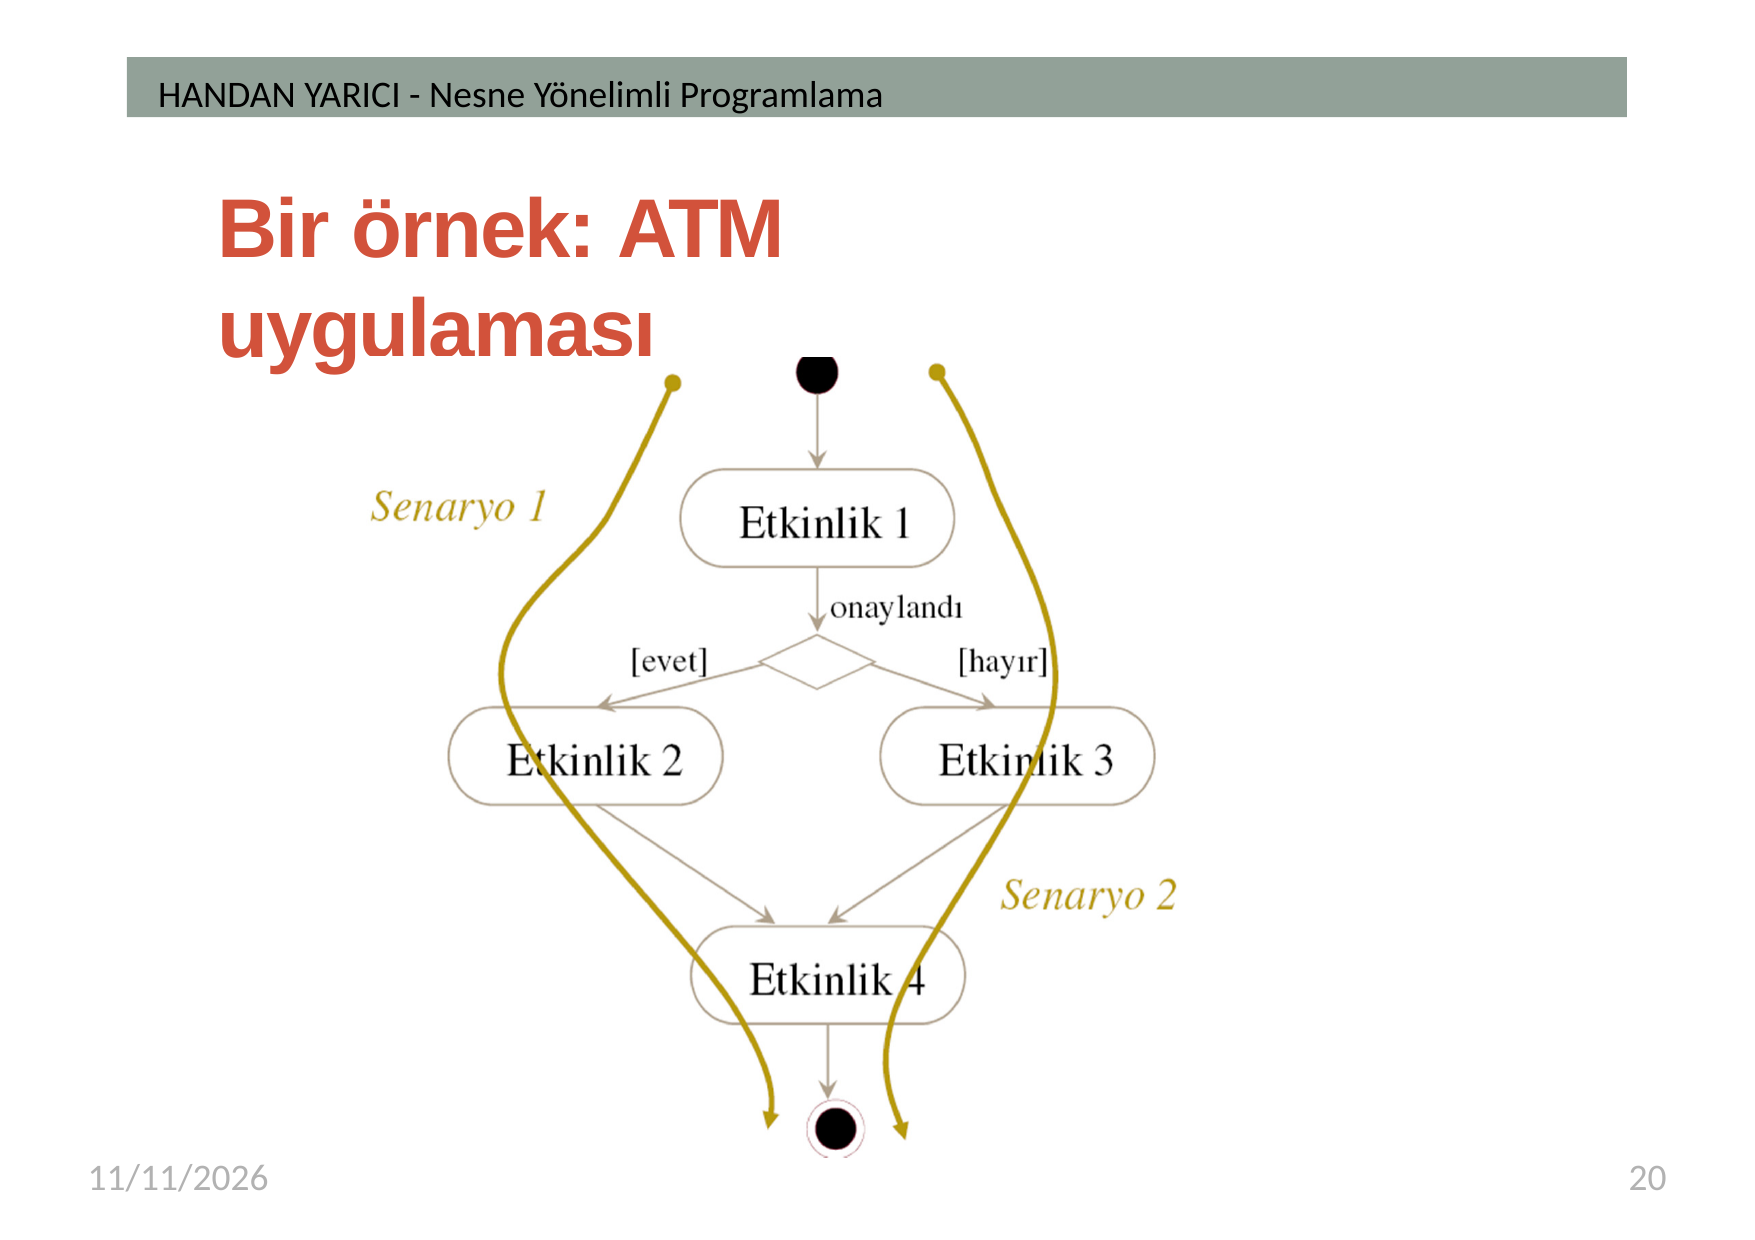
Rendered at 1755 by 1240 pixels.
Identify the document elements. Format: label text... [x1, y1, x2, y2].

text_box HANDAN YARICI - Nesne Yönelimli Programlama [143, 62, 900, 122]
text_box [366, 356, 1179, 1158]
slide_number 20 [1263, 1152, 1667, 1215]
title Bir örnek: ATM uygulaması [215, 171, 1239, 381]
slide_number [87, 1152, 492, 1215]
